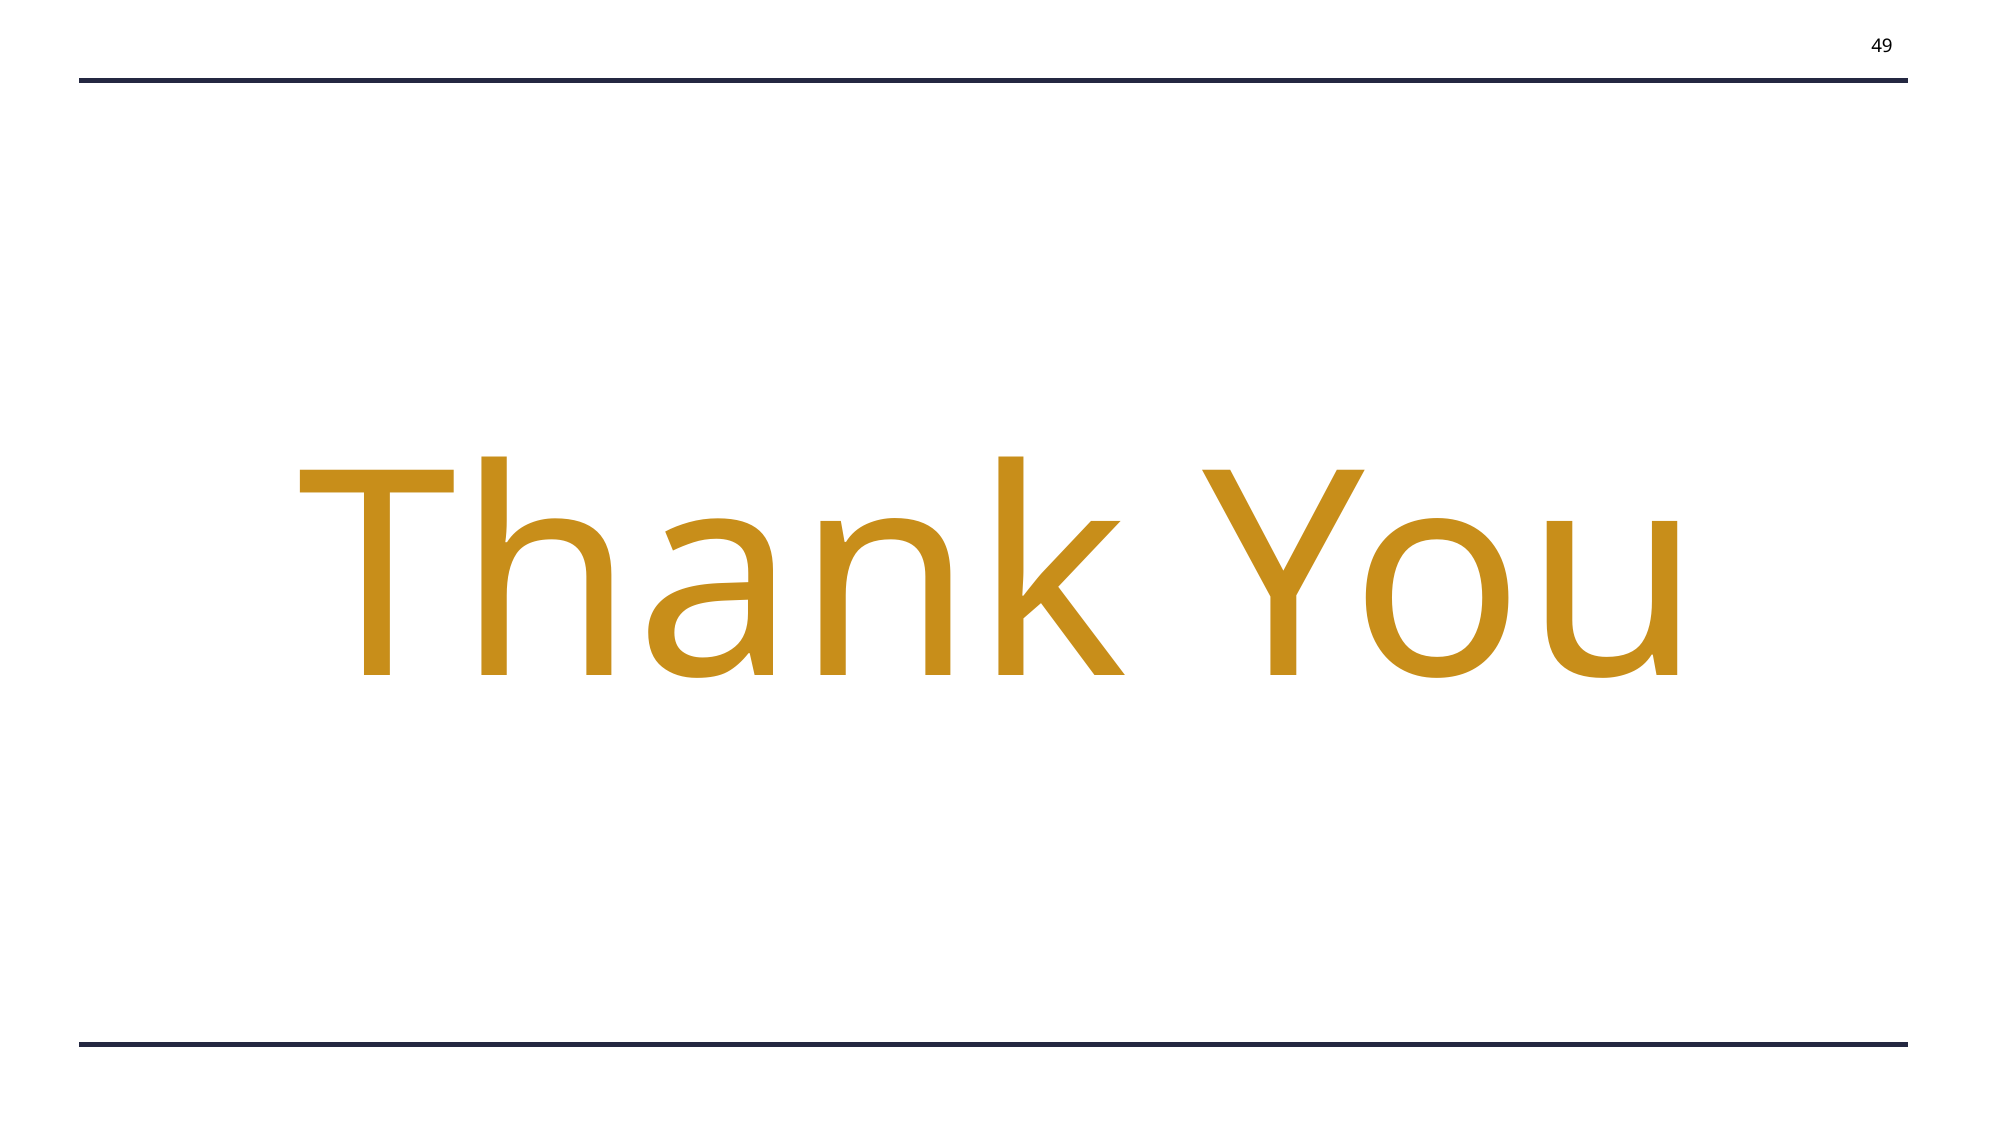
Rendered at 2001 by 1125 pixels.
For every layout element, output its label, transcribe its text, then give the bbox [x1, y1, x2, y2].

slide_number 49 [1802, 16, 1908, 77]
text_box Thank You [112, 380, 1888, 741]
